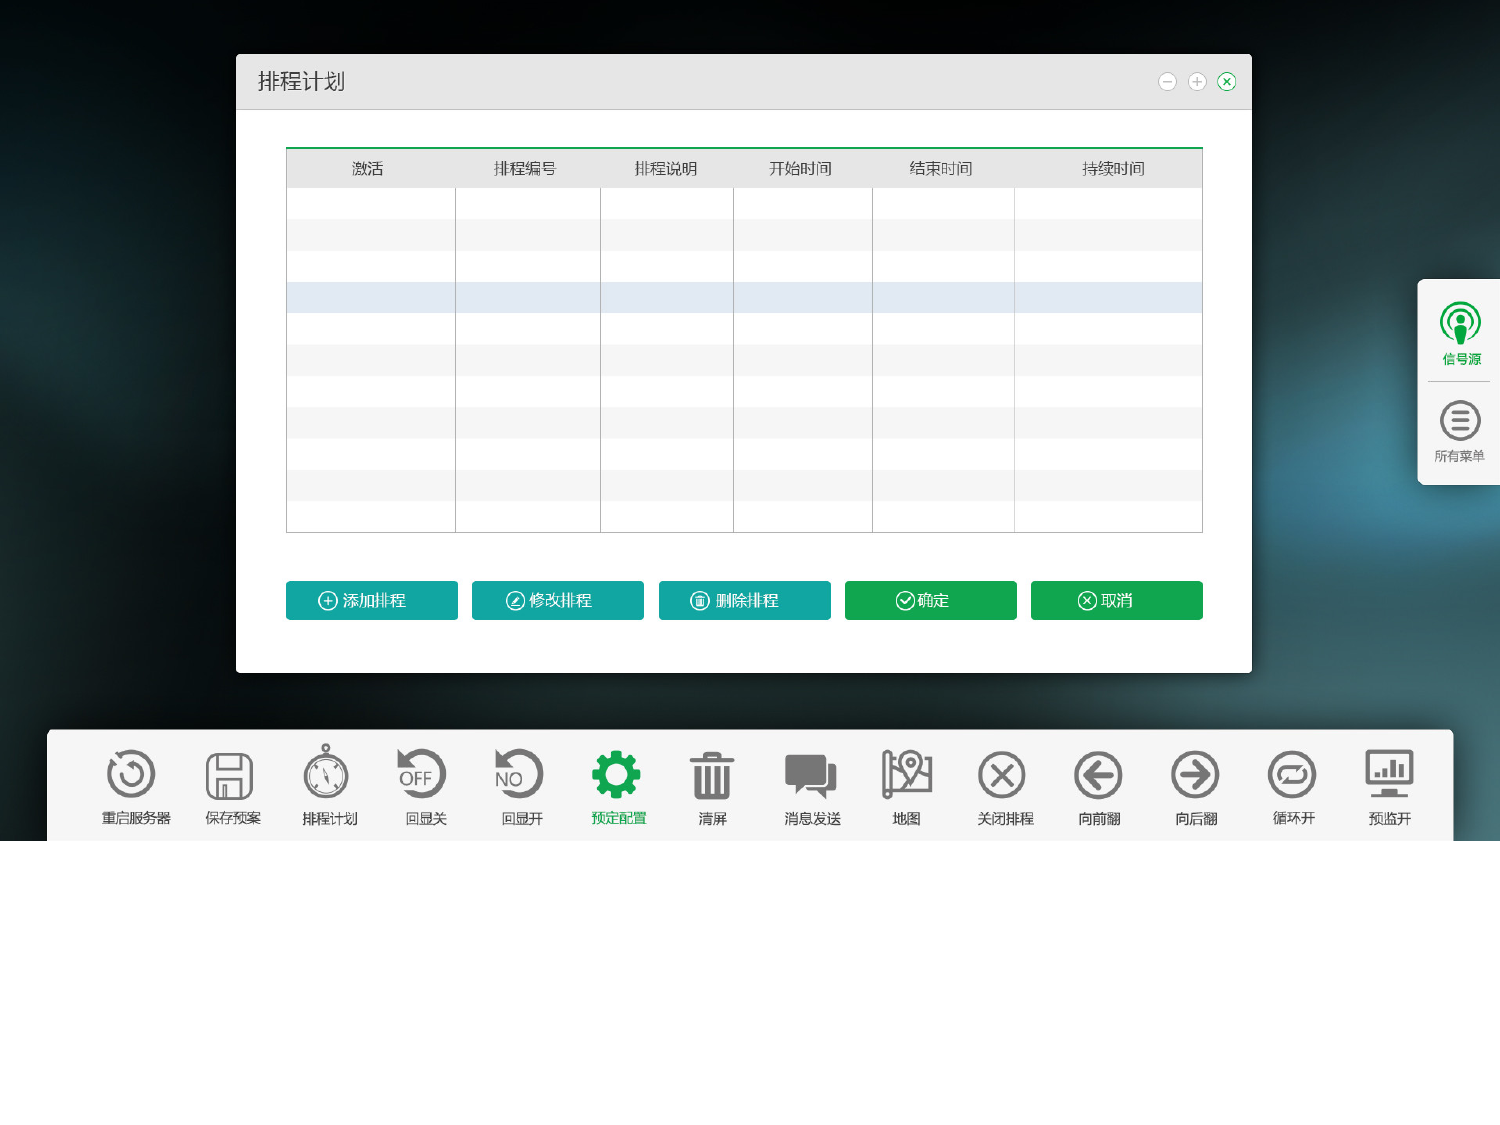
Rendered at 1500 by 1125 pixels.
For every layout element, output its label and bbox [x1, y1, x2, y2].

picture [0, 0, 1500, 841]
